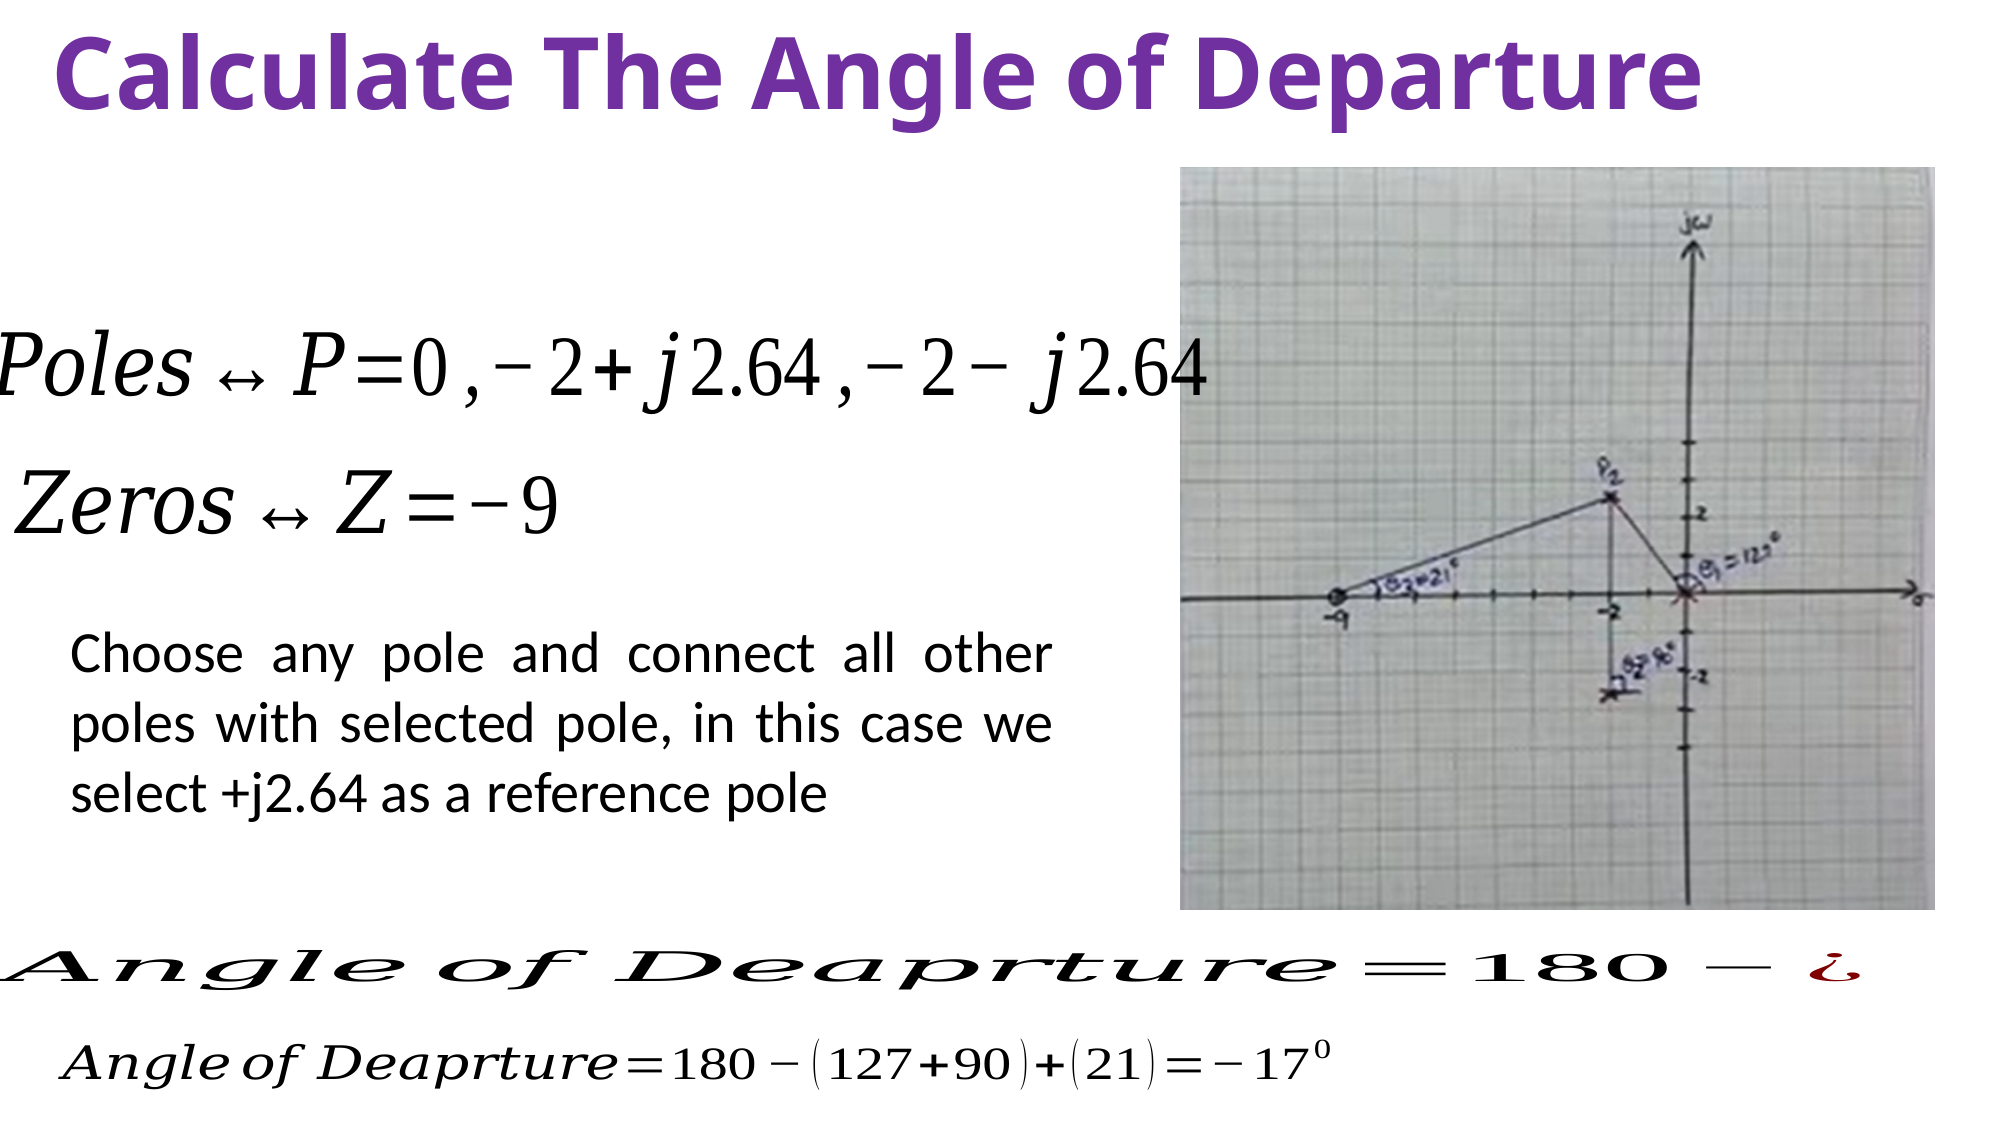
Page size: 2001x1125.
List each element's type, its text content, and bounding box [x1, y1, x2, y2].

picture [1180, 167, 1935, 910]
title Calculate The Angle of Departure [36, 23, 1946, 132]
text_box Choose any pole and connect all other poles with selected pole, in this case we select +j2.64 as a reference pole [55, 607, 1069, 832]
